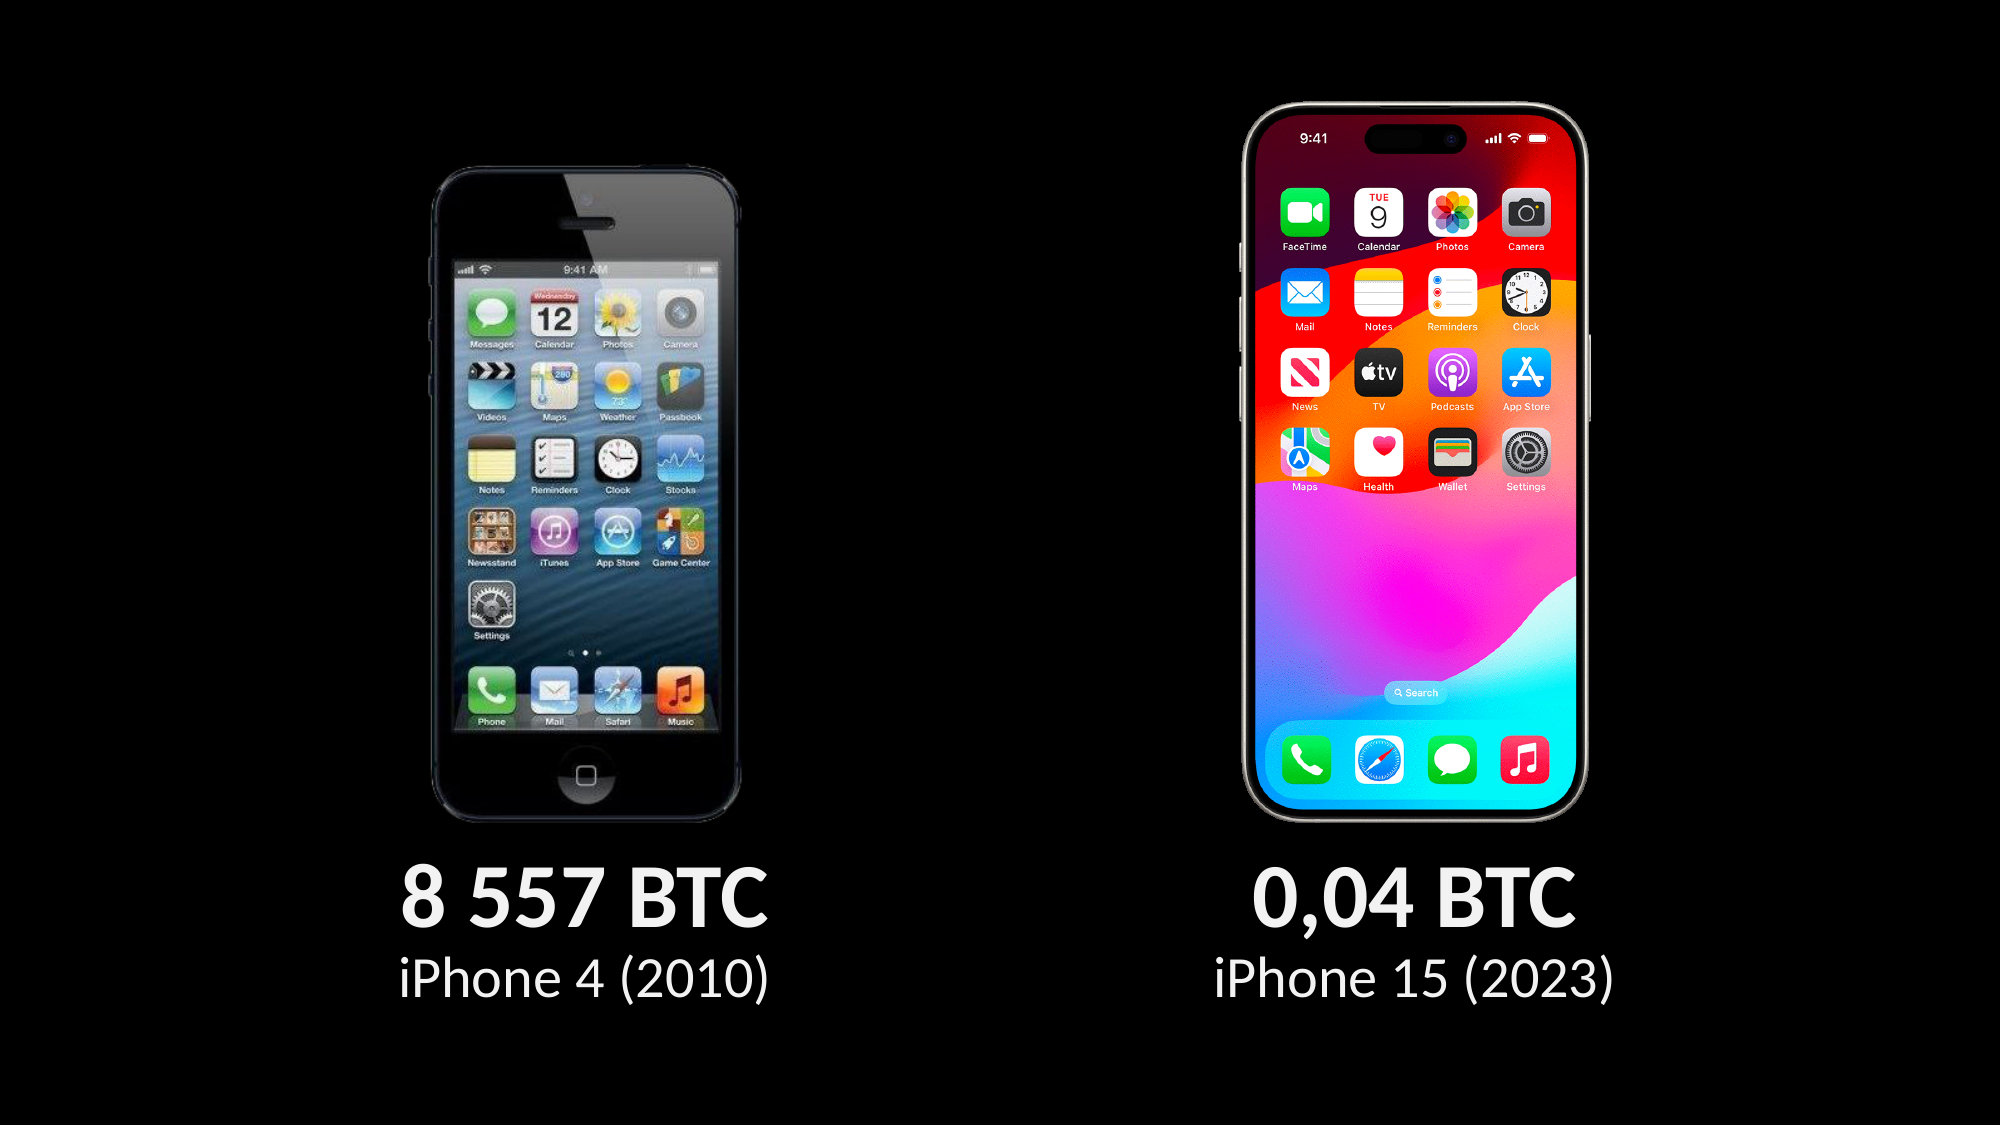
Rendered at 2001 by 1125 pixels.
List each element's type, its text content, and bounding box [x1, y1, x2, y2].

picture [427, 162, 743, 823]
text_box 8 557 BTC iPhone 4 (2010) [267, 841, 903, 1024]
picture [1239, 101, 1591, 823]
text_box 0,04 BTC iPhone 15 (2023) [1097, 841, 1733, 1024]
